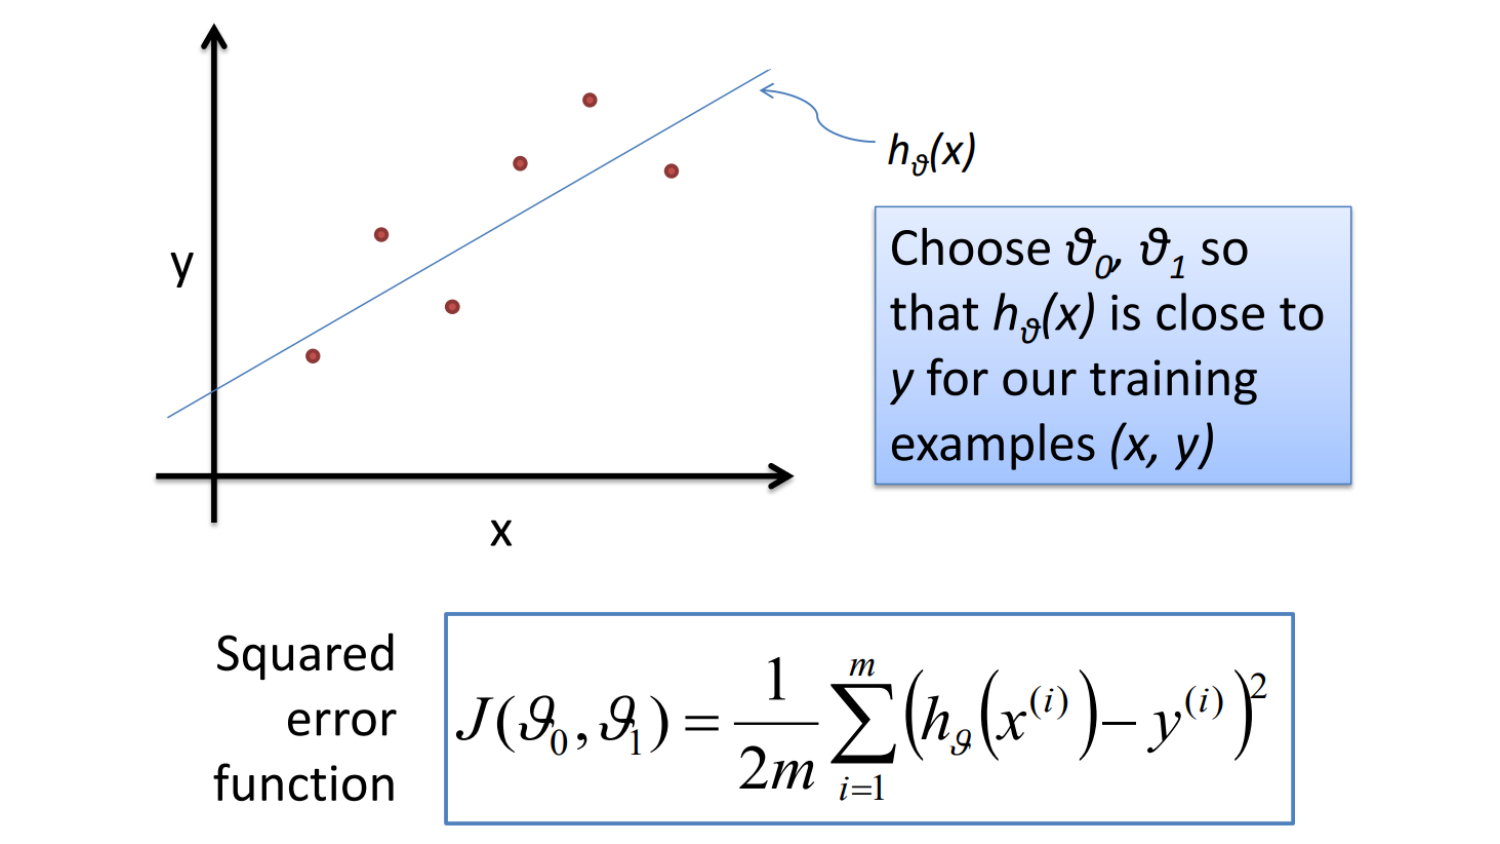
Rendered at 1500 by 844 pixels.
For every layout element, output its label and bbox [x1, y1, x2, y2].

picture [123, 0, 1377, 844]
